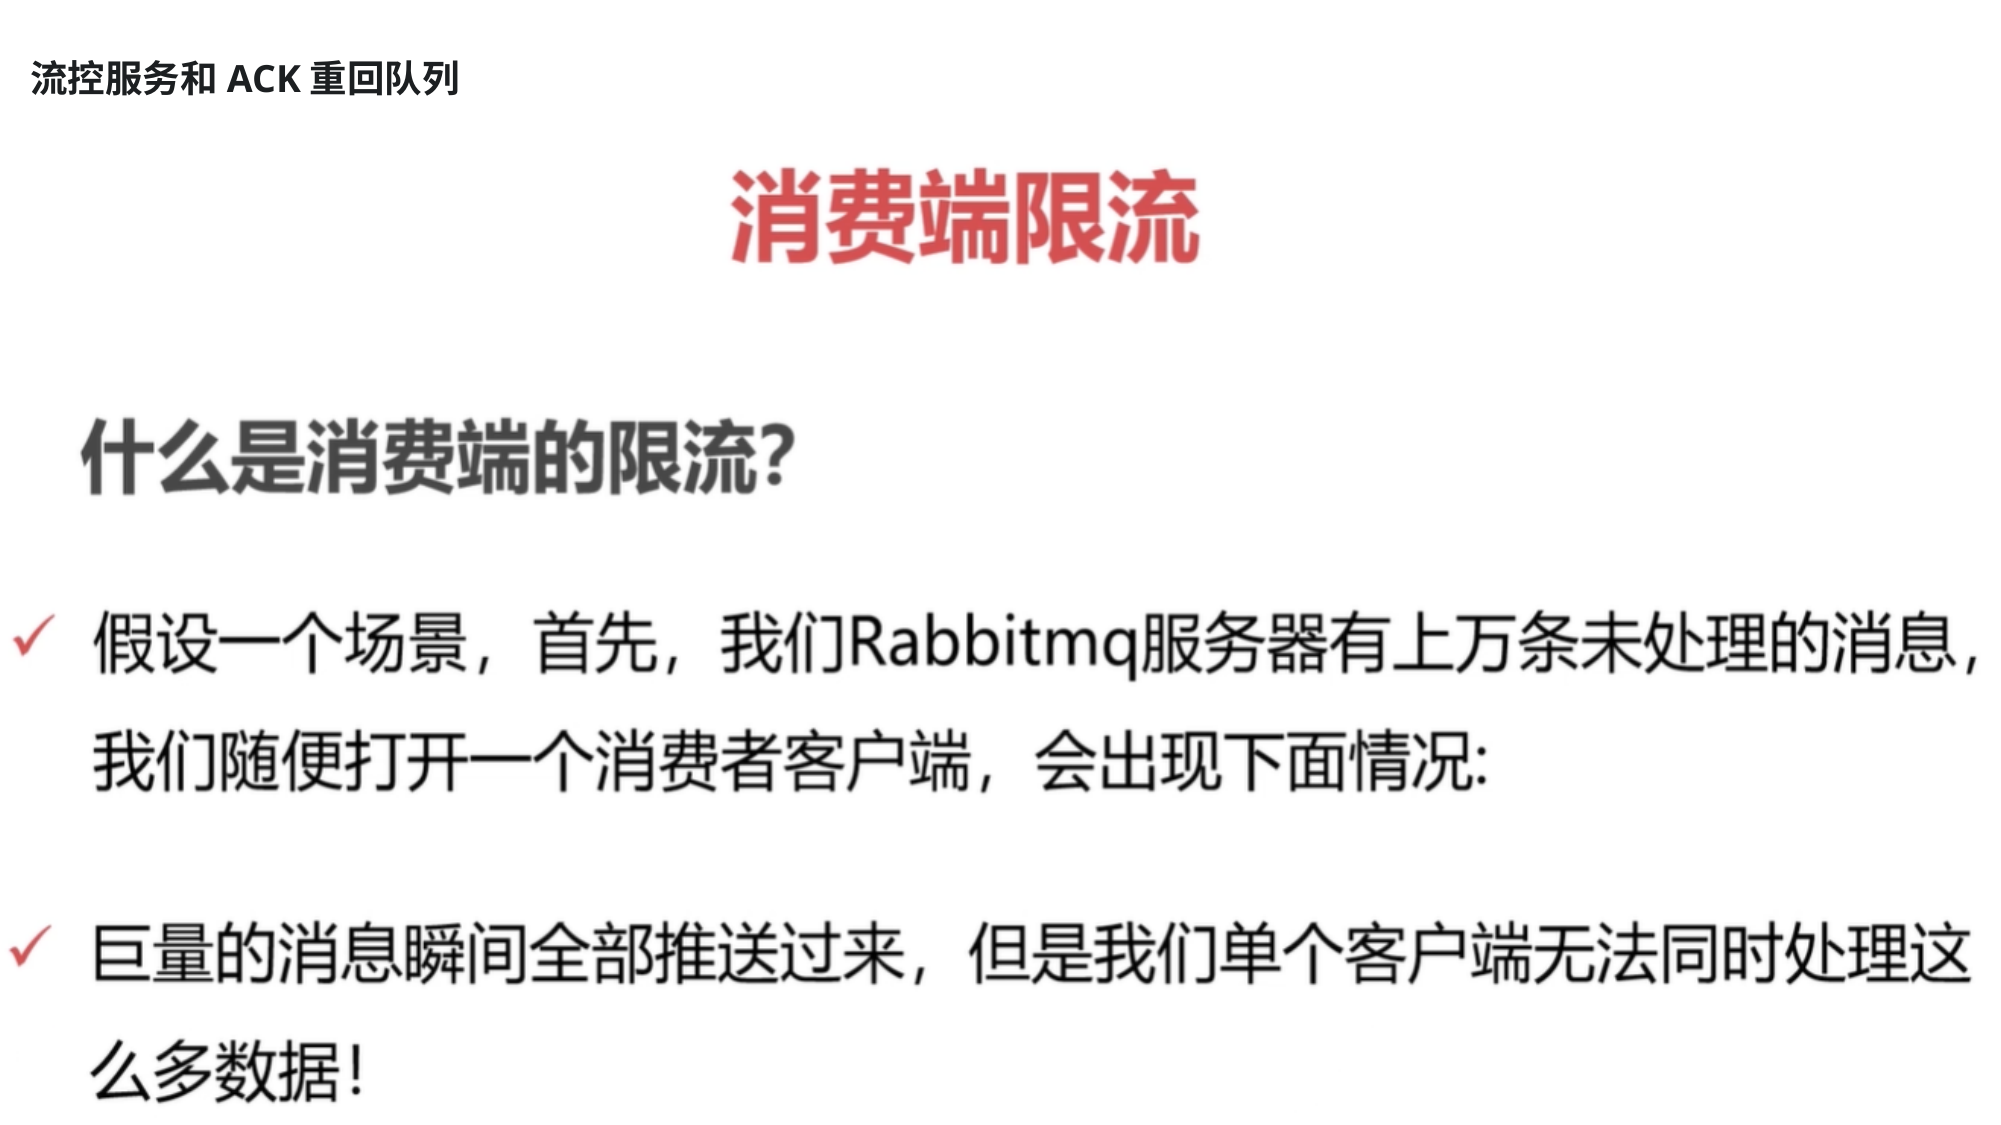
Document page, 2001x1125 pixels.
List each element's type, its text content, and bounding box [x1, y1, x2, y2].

picture [0, 156, 2000, 1125]
text_box 流控服务和ACK重回队列 [15, 47, 475, 108]
